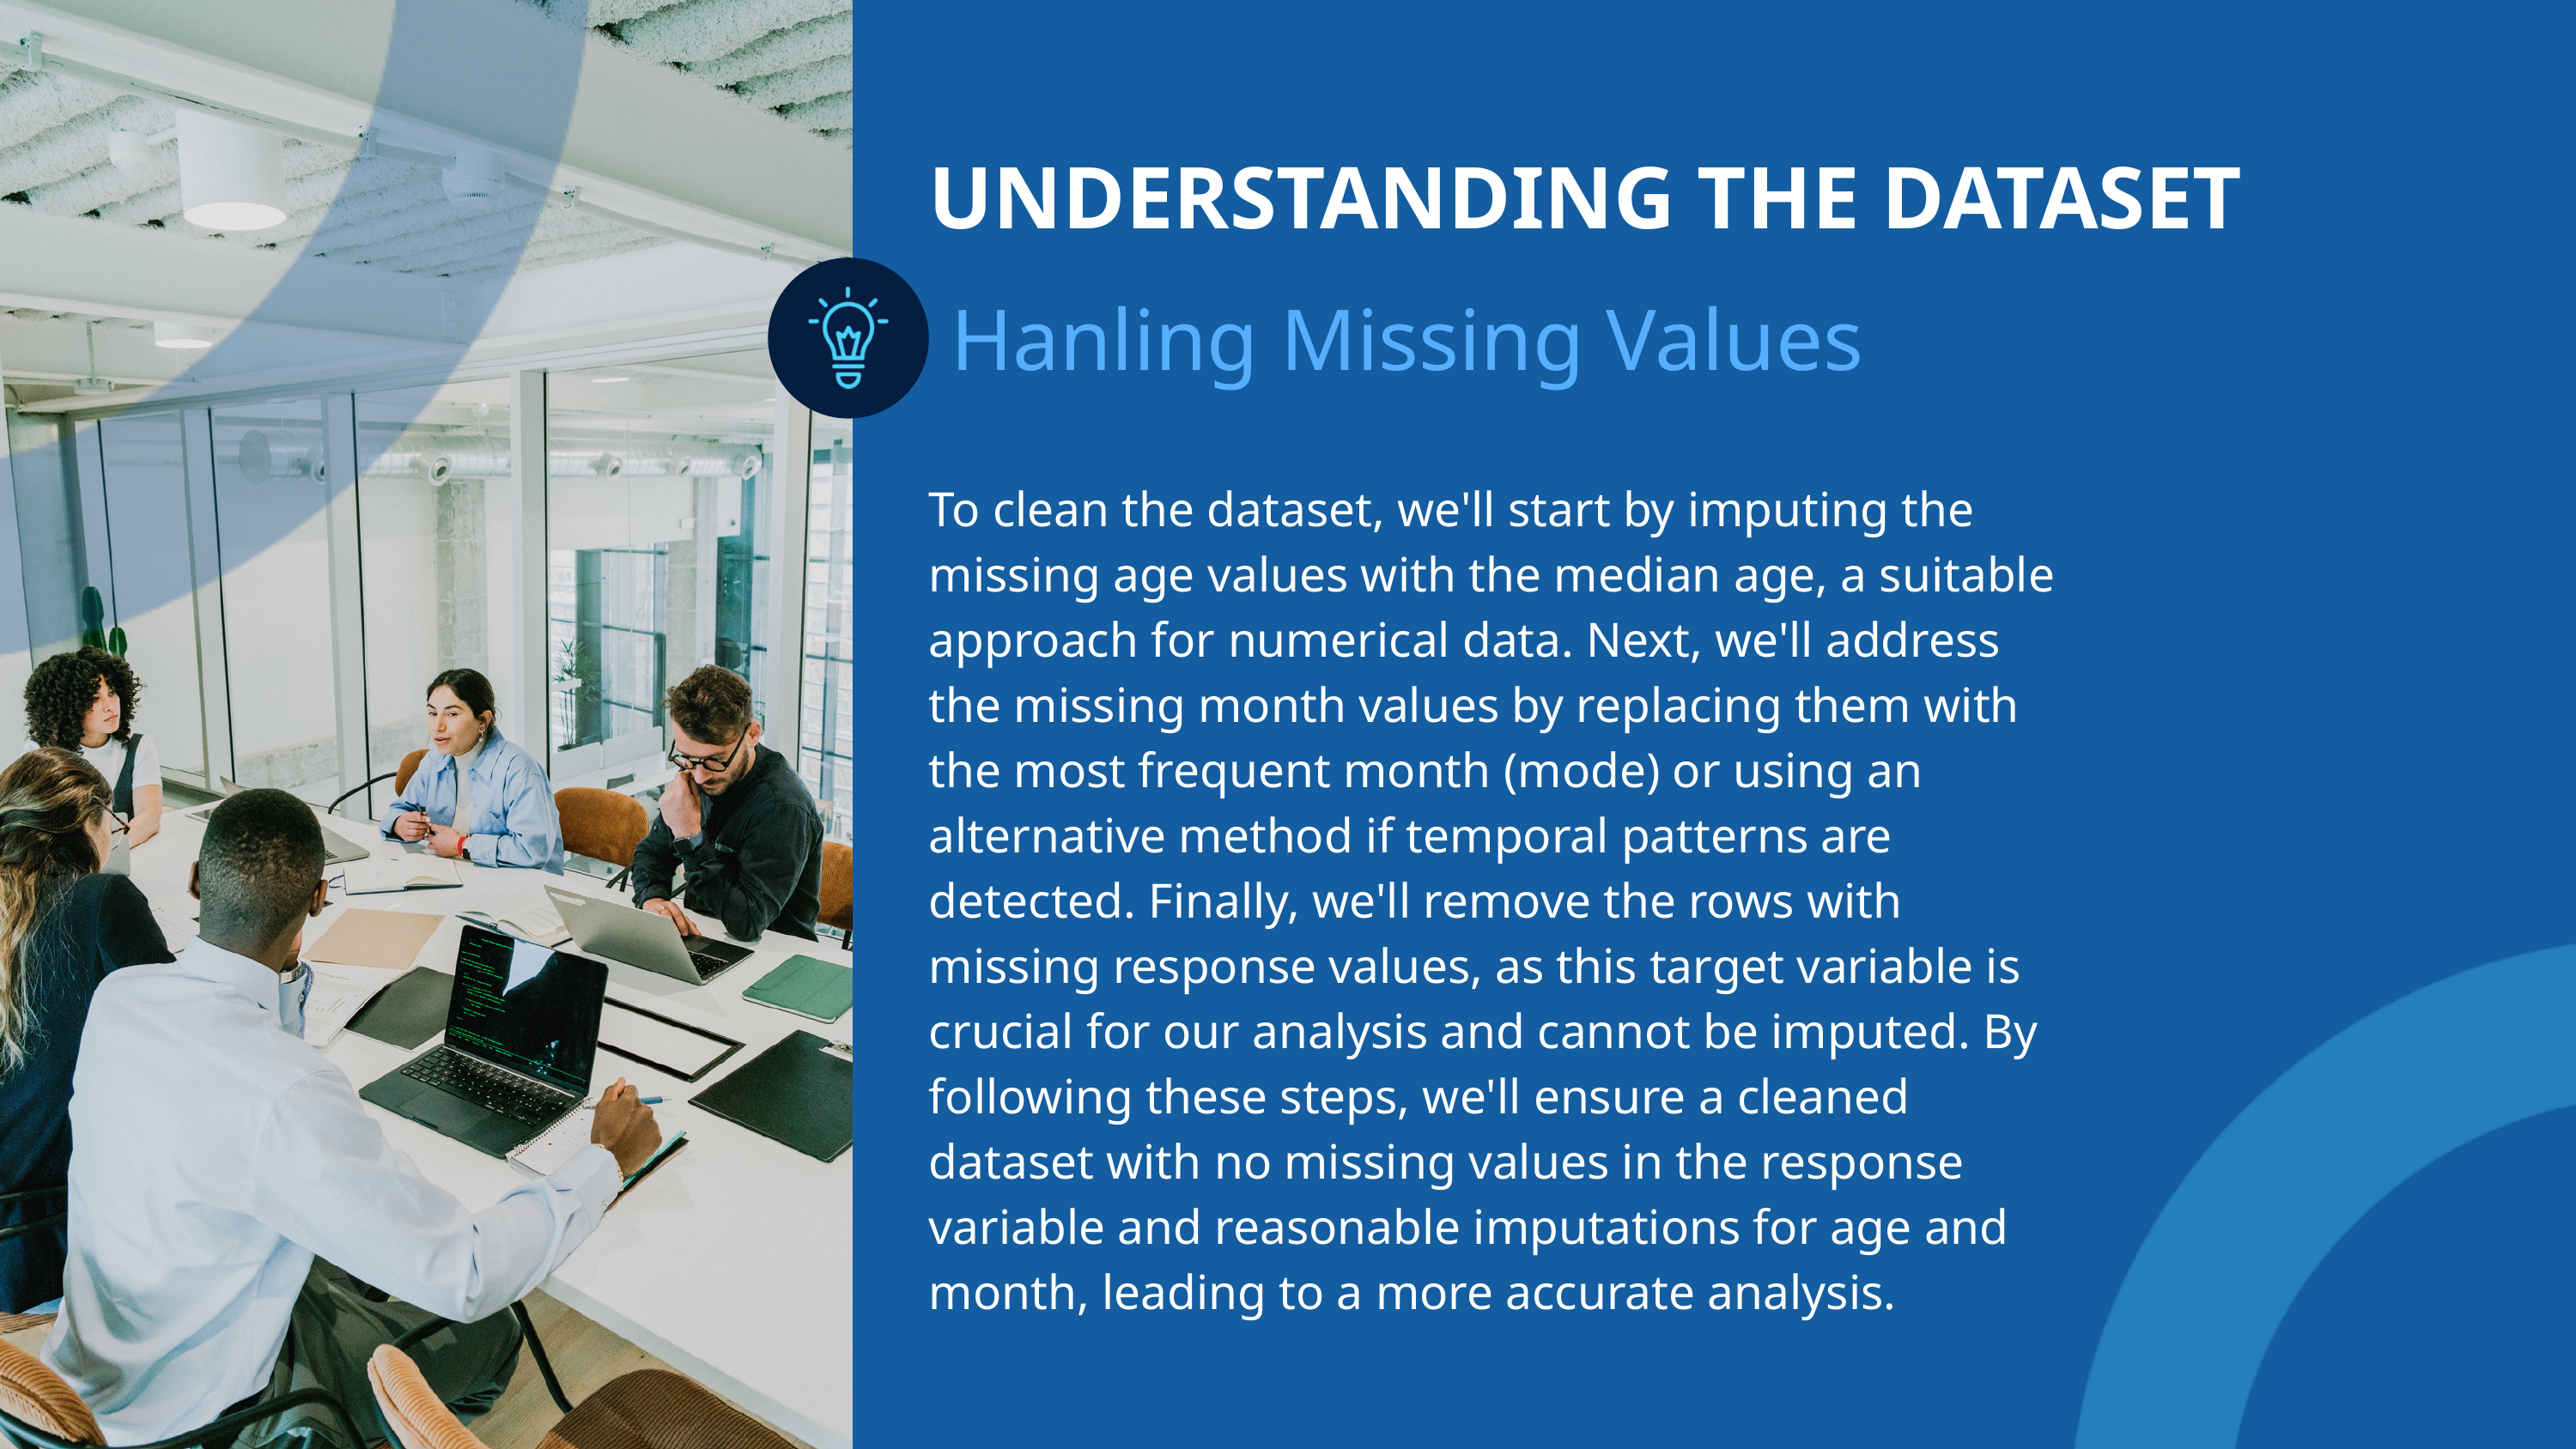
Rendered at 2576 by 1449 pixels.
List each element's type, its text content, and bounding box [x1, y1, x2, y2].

text_box [0, 0, 592, 668]
text_box Hanling Missing Values [951, 286, 2140, 387]
text_box [2069, 938, 2576, 1449]
text_box UNDERSTANDING THE DATASET [928, 143, 2321, 246]
text_box [0, 0, 853, 1449]
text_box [768, 257, 929, 419]
text_box To clean the dataset, we'll start by imputing the missing age values with the median age, a suitable approach for numerical data. Next, we'll address the missing month values by replacing them with the most frequent month (mode) or using an alternative method if temporal patterns are detected. Finally, we'll remove the rows with missing response values, as this target variable is crucial for our analysis and cannot be imputed. By following these steps, we'll ensure a cleaned dataset with no missing values in the response variable and reasonable imputations for age and month, leading to a more accurate analysis. [928, 405, 2070, 1319]
